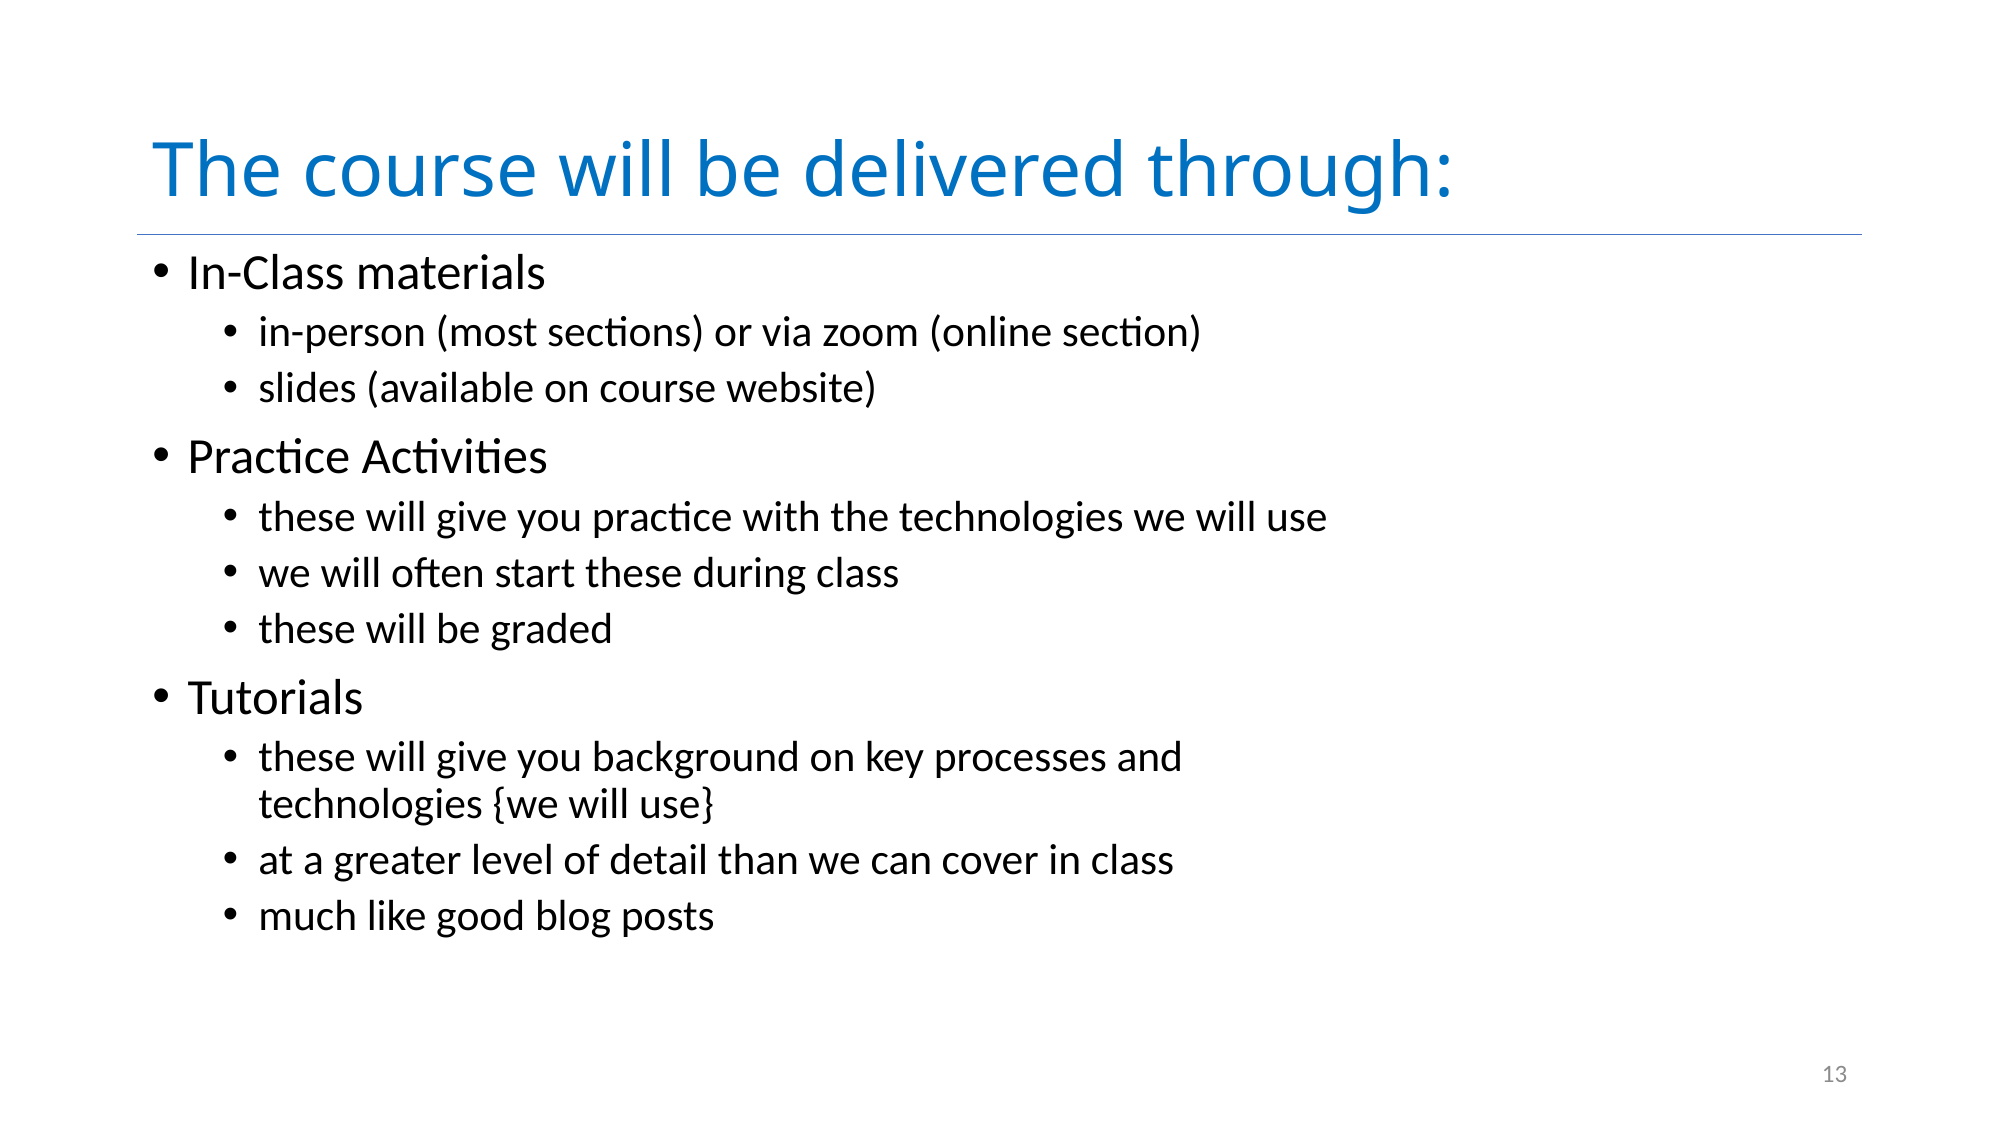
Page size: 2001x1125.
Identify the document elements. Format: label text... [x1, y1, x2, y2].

title The course will be delivered through: [137, 3, 1863, 221]
list In-Class materials in-person (most sections) or via zoom (online section) slides (available on course website) Practice Activities these will give you practice with the technologies we will use we will often start these during class these will be graded Tutorials these will give you background on key processes and technologies {we will use} at a greater level of detail than we can cover in class much like good blog posts [137, 237, 1432, 952]
slide_number 13 [1412, 1042, 1863, 1103]
